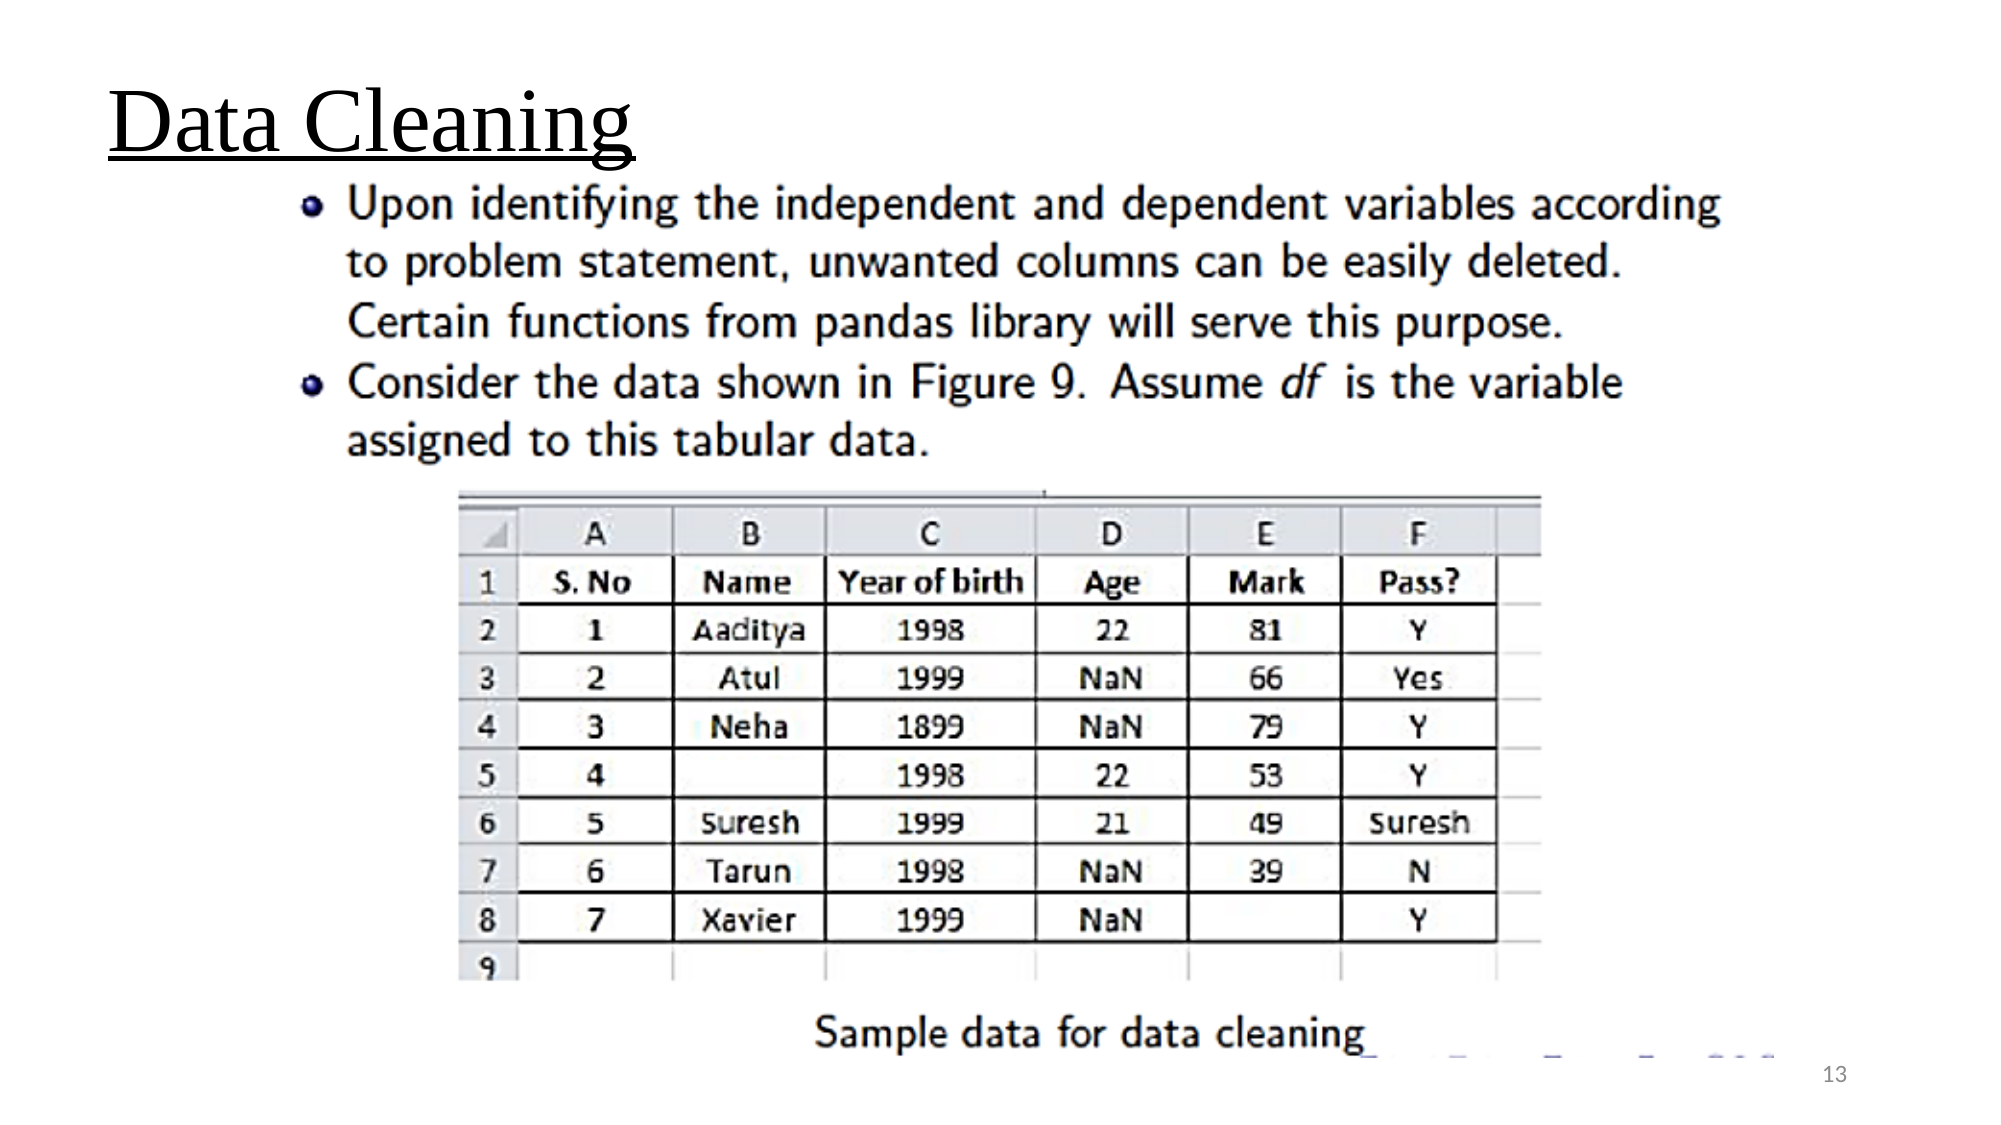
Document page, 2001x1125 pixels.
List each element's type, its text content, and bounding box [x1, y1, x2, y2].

title Data Cleaning [92, 12, 1818, 231]
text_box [290, 172, 1774, 1058]
slide_number 13 [1412, 1042, 1863, 1103]
